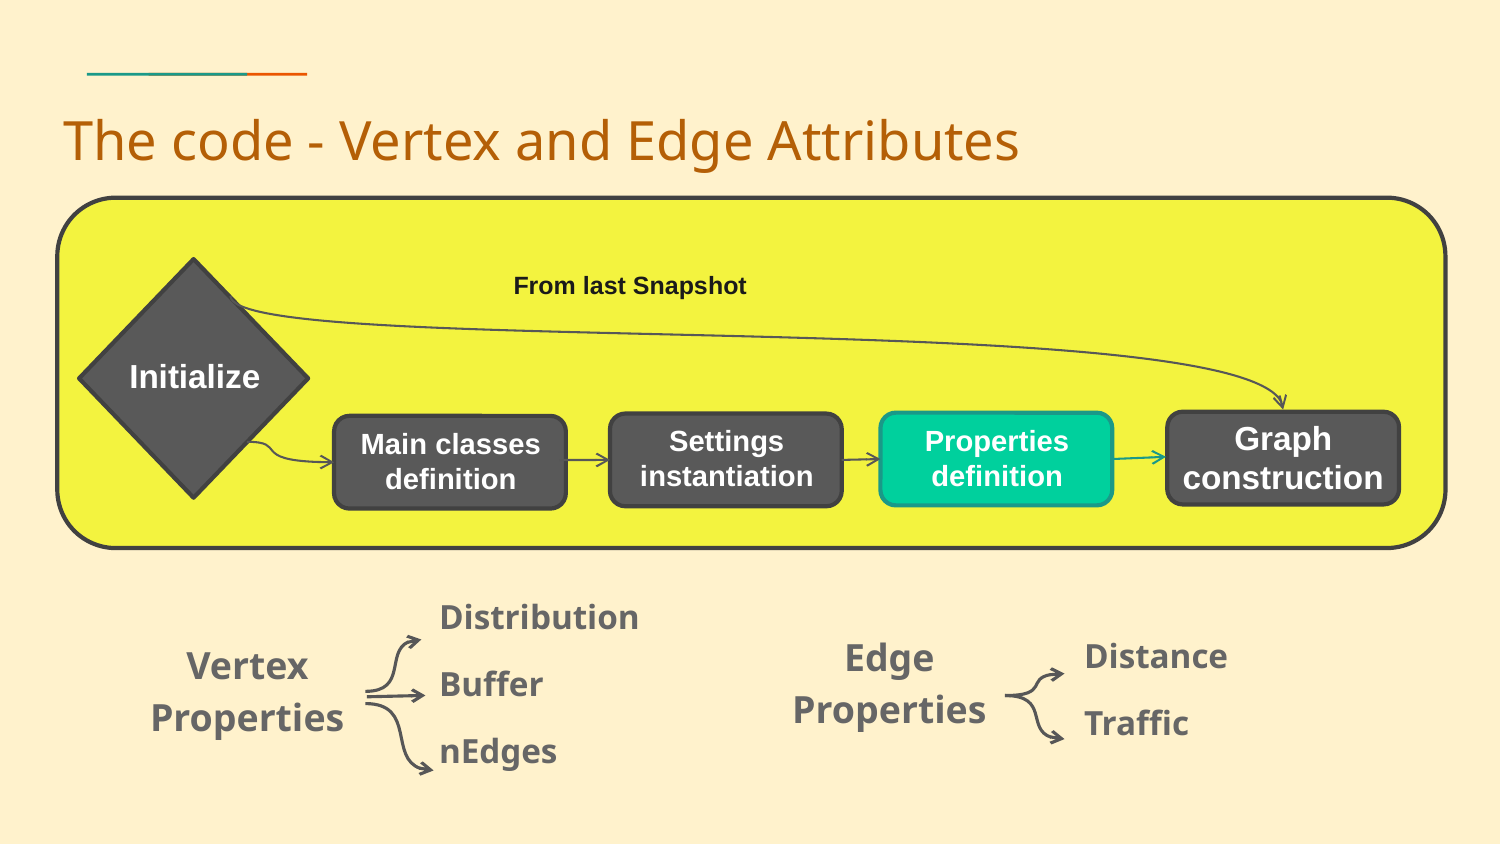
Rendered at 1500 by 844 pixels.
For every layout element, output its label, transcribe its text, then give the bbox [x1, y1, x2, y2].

text_box Properties definition [889, 418, 1106, 500]
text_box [1004, 695, 1065, 740]
text_box Vertex Properties [132, 634, 363, 740]
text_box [365, 703, 434, 771]
text_box [76, 256, 274, 500]
text_box The code - Vertex and Edge Attributes [48, 91, 1310, 179]
text_box Initialize [114, 347, 225, 403]
text_box Main classes definition [342, 418, 560, 503]
text_box [55, 195, 1448, 551]
text_box Edge Properties [774, 612, 1005, 717]
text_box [365, 639, 422, 692]
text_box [230, 295, 1284, 410]
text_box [1004, 673, 1065, 695]
text_box Distance Traffic [1069, 613, 1500, 719]
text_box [246, 441, 335, 463]
text_box Distribution Buffer nEdges [424, 575, 879, 680]
text_box Settings instantiation [618, 418, 835, 501]
text_box [878, 418, 1115, 508]
text_box [607, 418, 844, 509]
text_box [331, 418, 568, 511]
text_box Graph construction [1165, 409, 1401, 505]
text_box From last Snapshot [419, 262, 842, 294]
